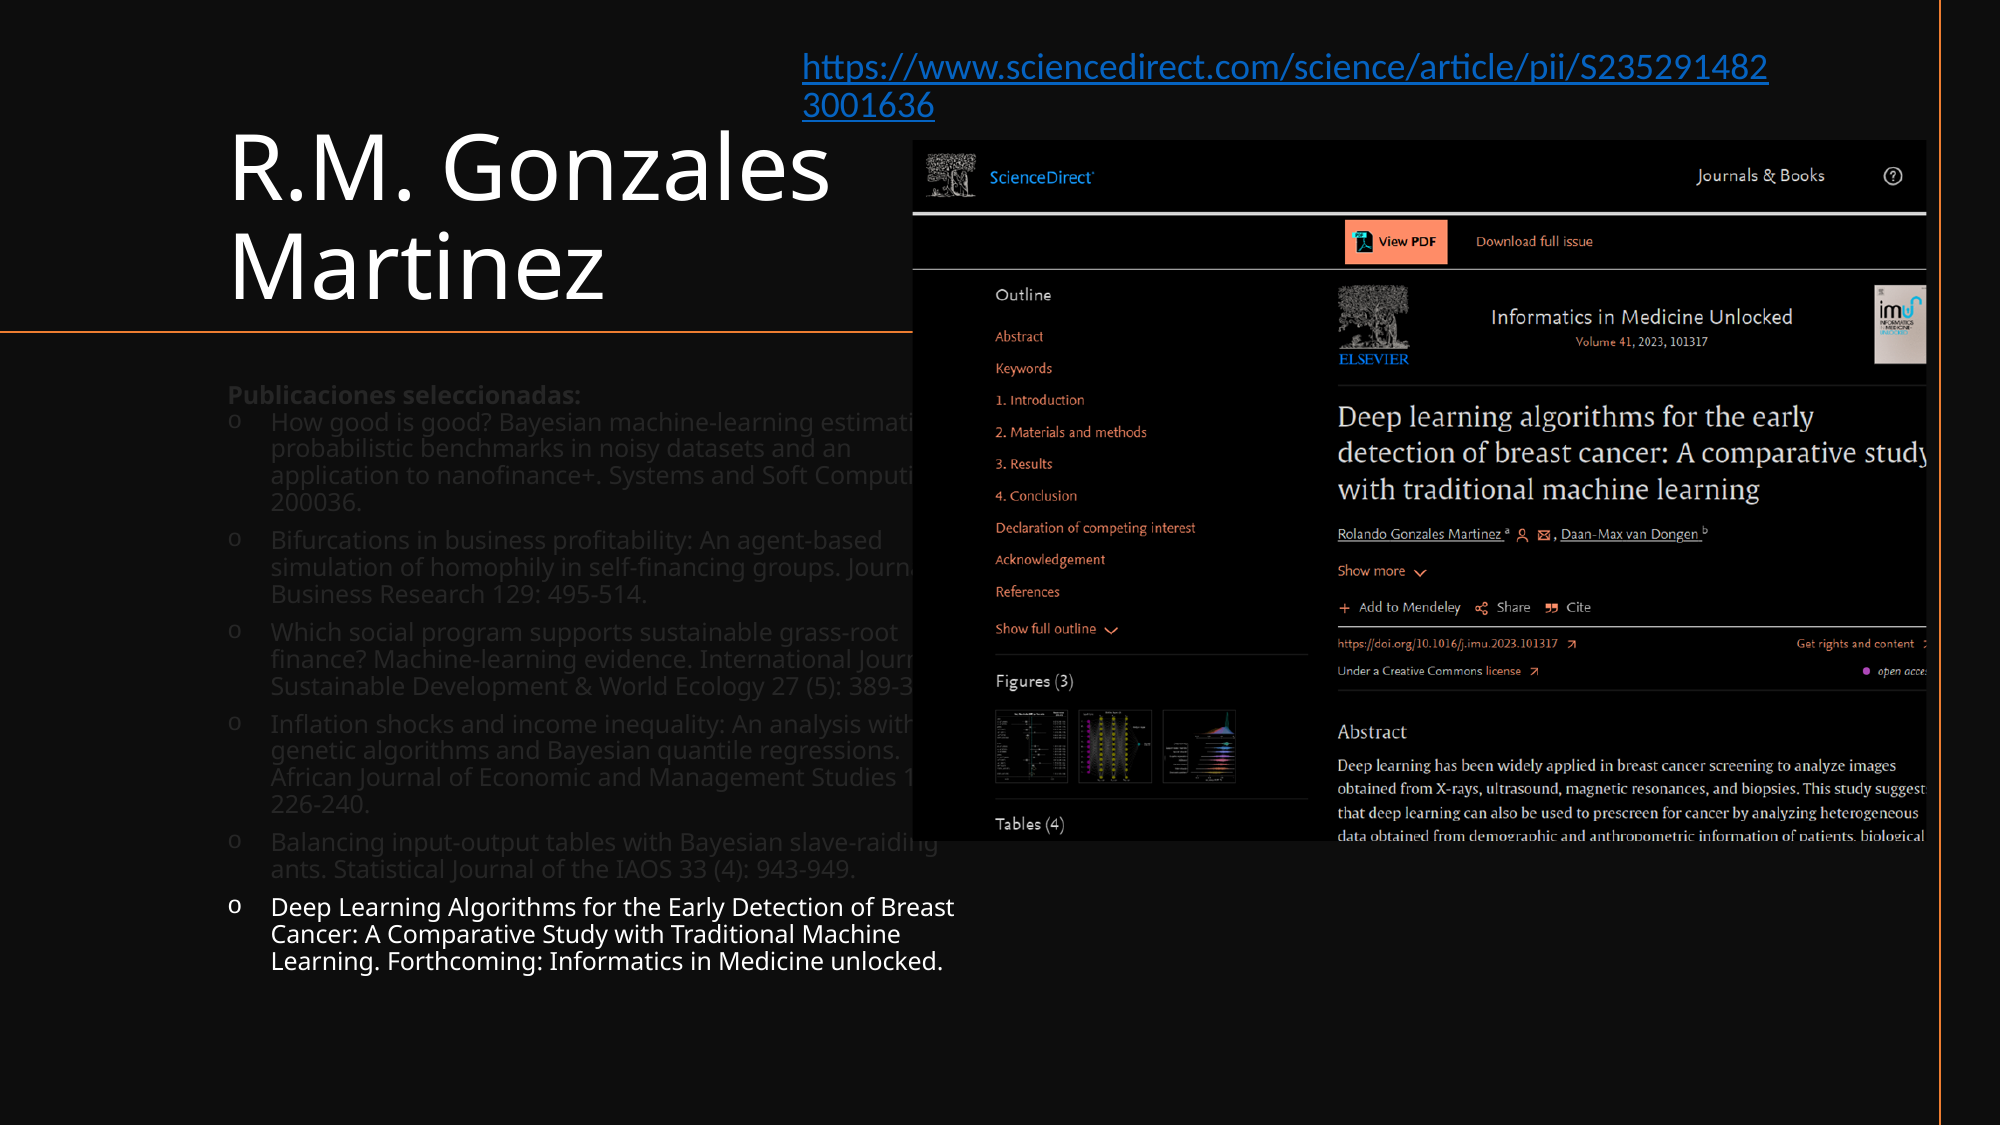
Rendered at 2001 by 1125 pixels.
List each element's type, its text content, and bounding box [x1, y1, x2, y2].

title R.M. Gonzales Martinez [212, 109, 1000, 328]
list Publicaciones seleccionadas: How good is good? Bayesian machine-learning estimation of probabilistic benchmarks in noisy datasets and an application to nanofinance+. Systems and Soft Computing 4: 200036. Bifurcations in business profitability: An agent-based simulation of homophily in self-financing groups. Journal of Business Research 129: 495-514. Which social program supports sustainable grass-root finance? Machine-learning evidence. International Journal of Sustainable Development & World Ecology 27 (5): 389-395. Inflation shocks and income inequality: An analysis with genetic algorithms and Bayesian quantile regressions. African Journal of Economic and Management Studies 10 (2): 226-240. Balancing input-output tables with Bayesian slave-raiding ants. Statistical Journal of the IAOS 33 (4): 943-949. Deep Learning Algorithms for the Early Detection of Breast Cancer: A Comparative Study with Traditional Machine Learning. Forthcoming: Informatics in Medicine unlocked. [212, 375, 1000, 985]
text_box [0, 0, 1939, 1125]
picture [912, 140, 1927, 841]
text_box https://www.sciencedirect.com/science/article/pii/S2352914823001636 [787, 34, 1788, 95]
text_box [1941, 0, 2000, 1125]
